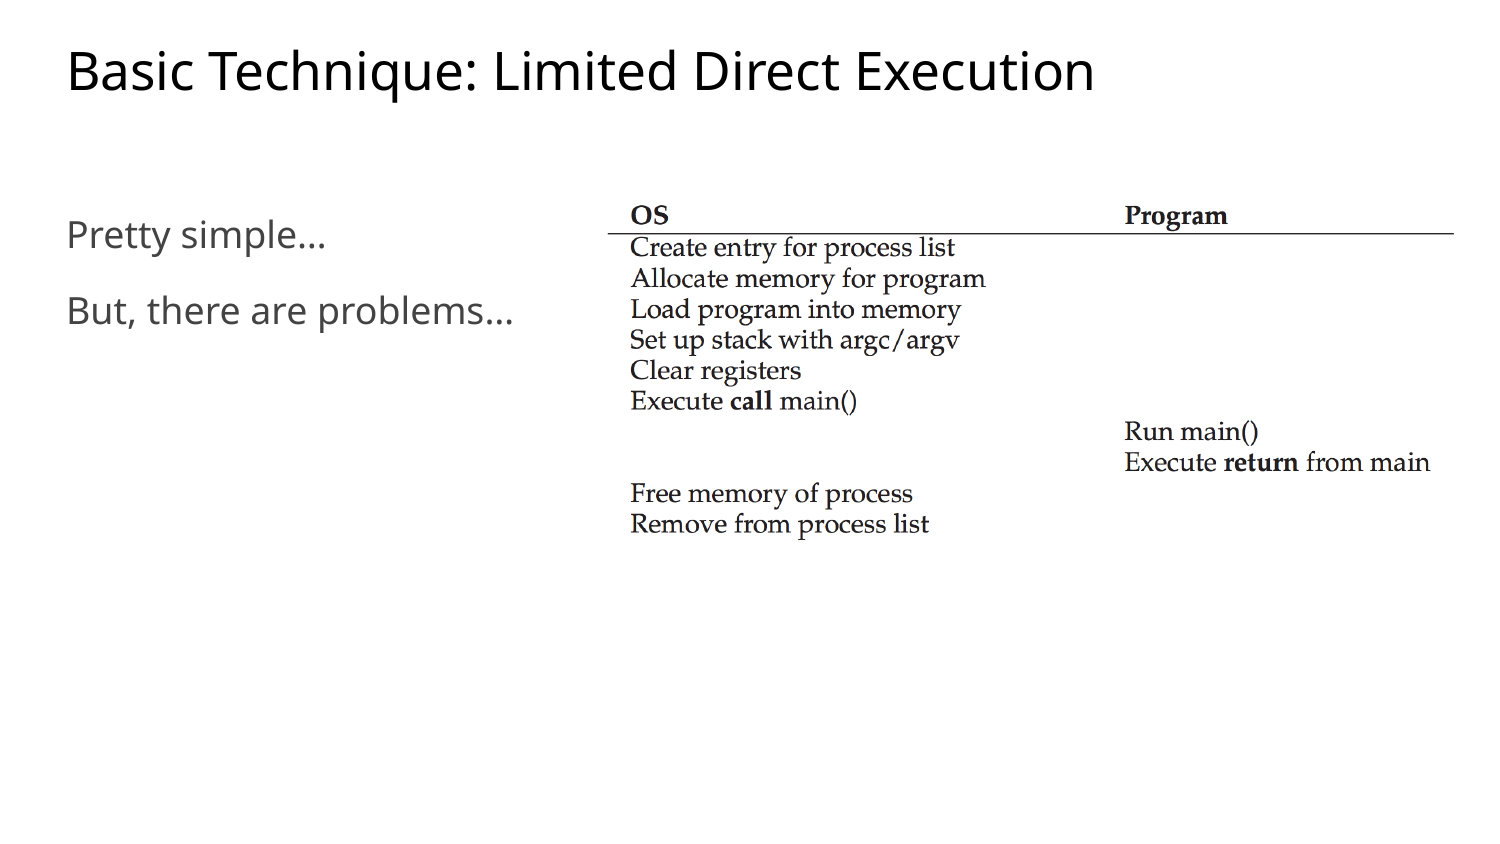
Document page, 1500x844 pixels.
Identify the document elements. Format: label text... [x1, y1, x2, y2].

picture [591, 191, 1476, 549]
title Basic Technique: Limited Direct Execution [51, 22, 1449, 116]
list Pretty simple… But, there are problems… [51, 189, 581, 750]
